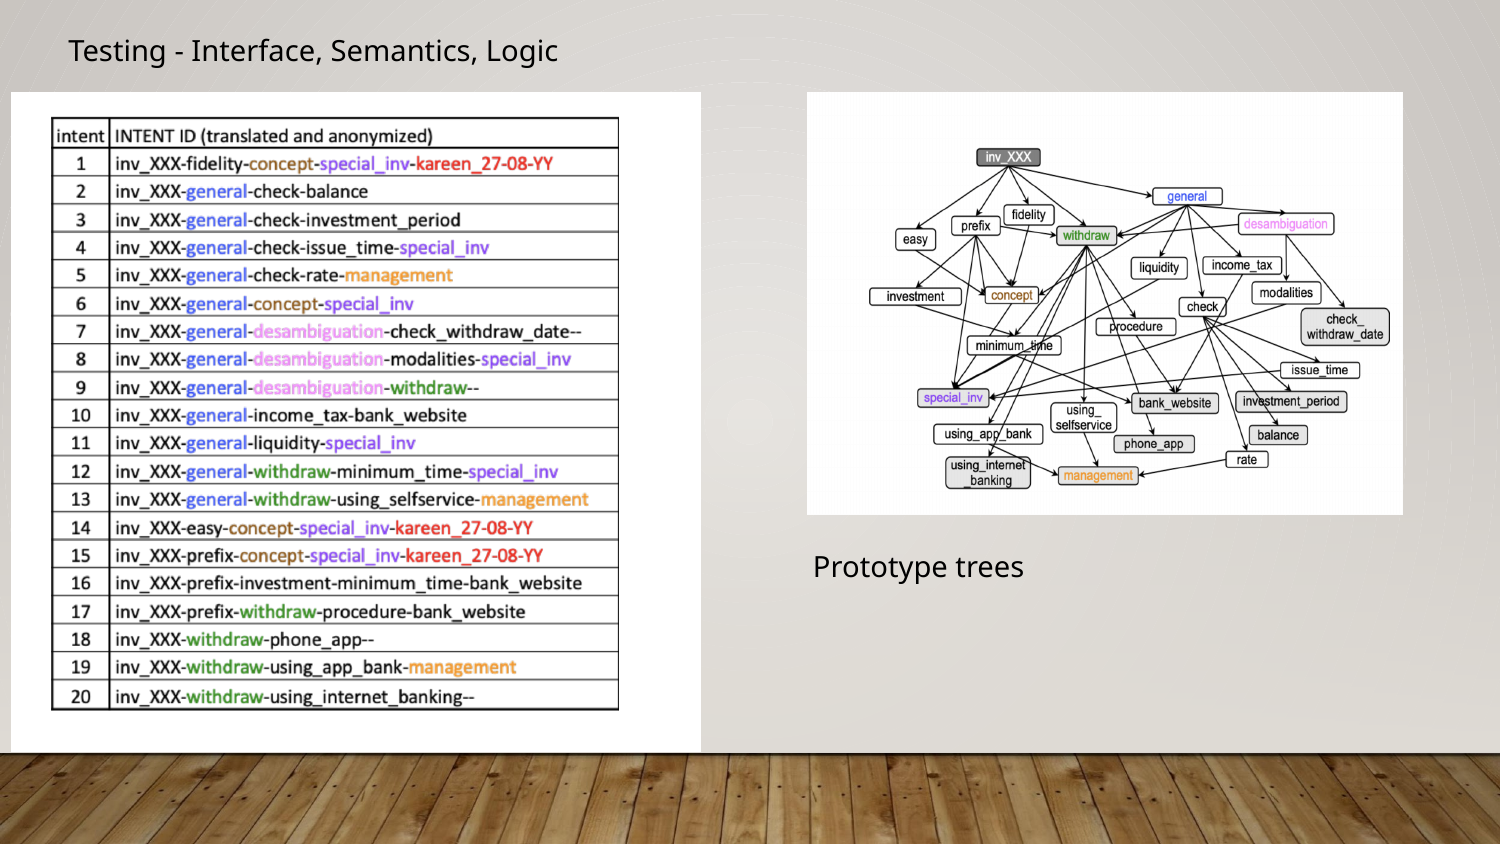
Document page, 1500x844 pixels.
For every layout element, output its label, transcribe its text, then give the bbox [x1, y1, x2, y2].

picture [11, 92, 701, 752]
text_box Prototype trees [797, 533, 1403, 599]
text_box Testing - Interface, Semantics, Logic [53, 17, 1151, 82]
picture [0, 753, 1500, 844]
picture [806, 92, 1403, 516]
